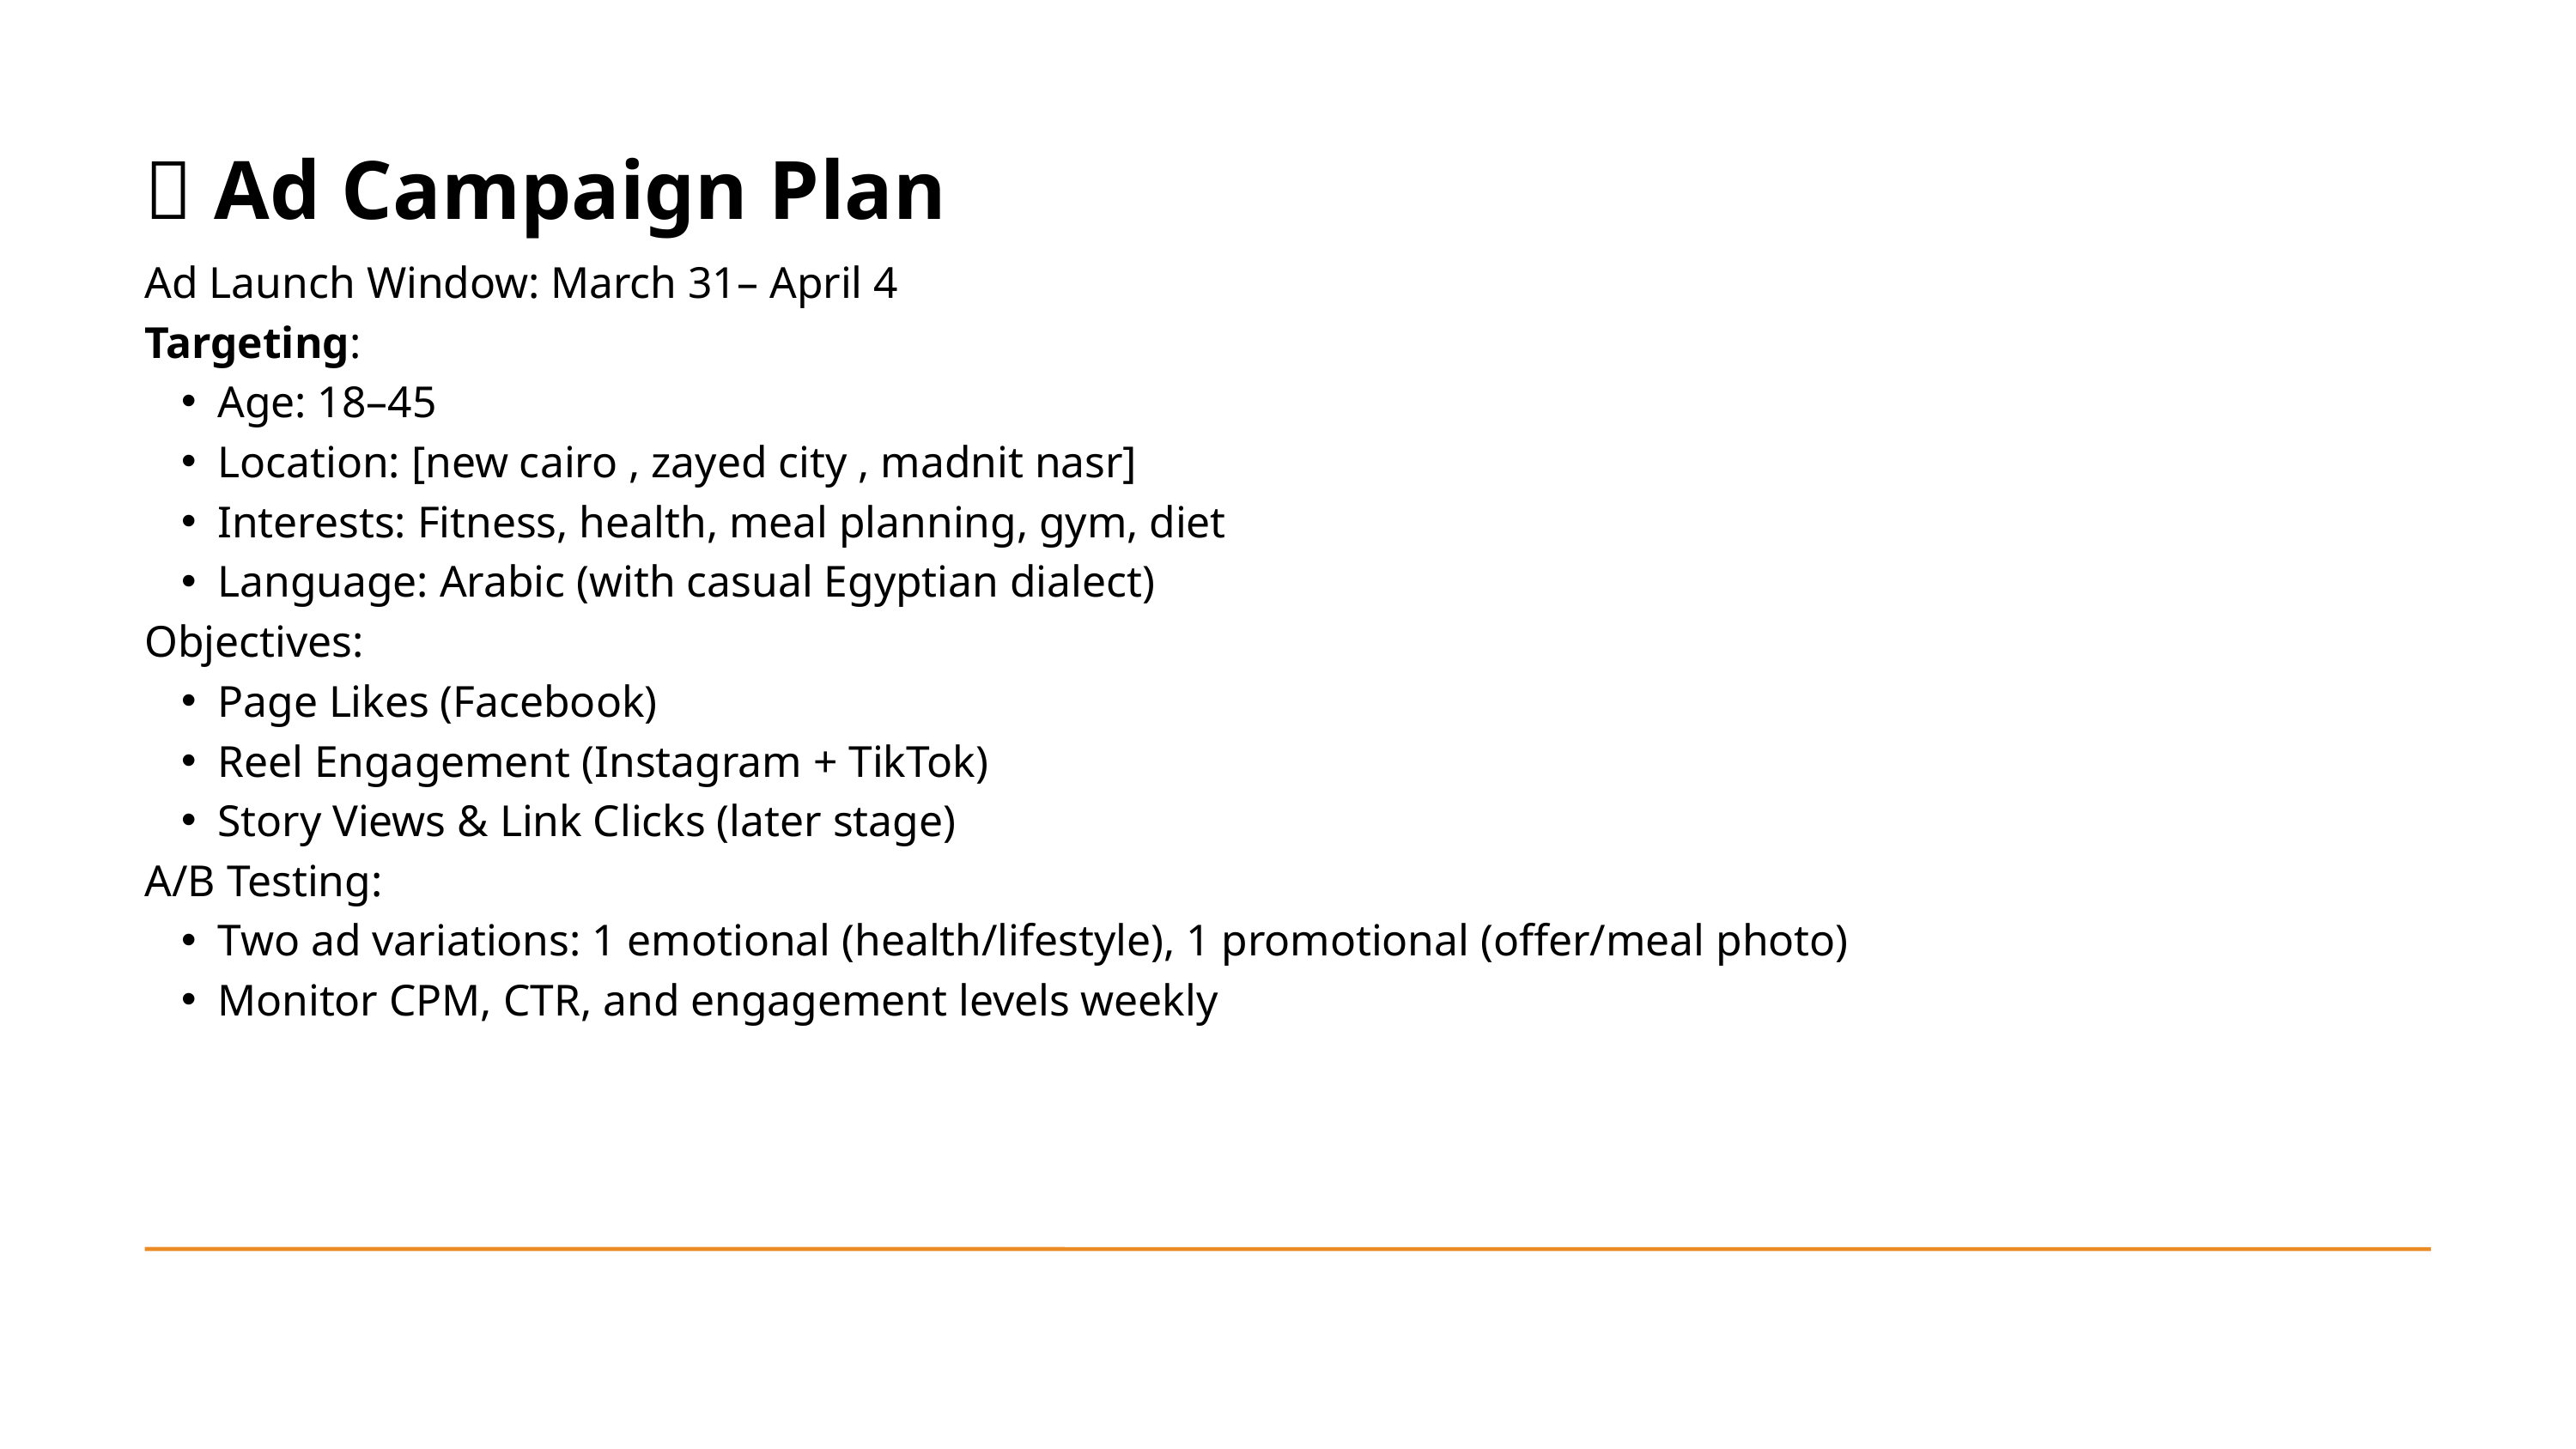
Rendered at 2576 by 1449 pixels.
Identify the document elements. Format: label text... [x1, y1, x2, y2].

text_box Ad Launch Window: March 31– April 4 Targeting: Age: 18–45 Location: [new cairo , zayed city , madnit nasr] Interests: Fitness, health, meal planning, gym, diet Language: Arabic (with casual Egyptian dialect) Objectives: Page Likes (Facebook) Reel Engagement (Instagram + TikTok) Story Views & Link Clicks (later stage) A/B Testing: Two ad variations: 1 emotional (health/lifestyle), 1 promotional (offer/meal photo) Monitor CPM, CTR, and engagement levels weekly [144, 246, 2179, 1085]
text_box 📢 Ad Campaign Plan [144, 139, 1802, 246]
